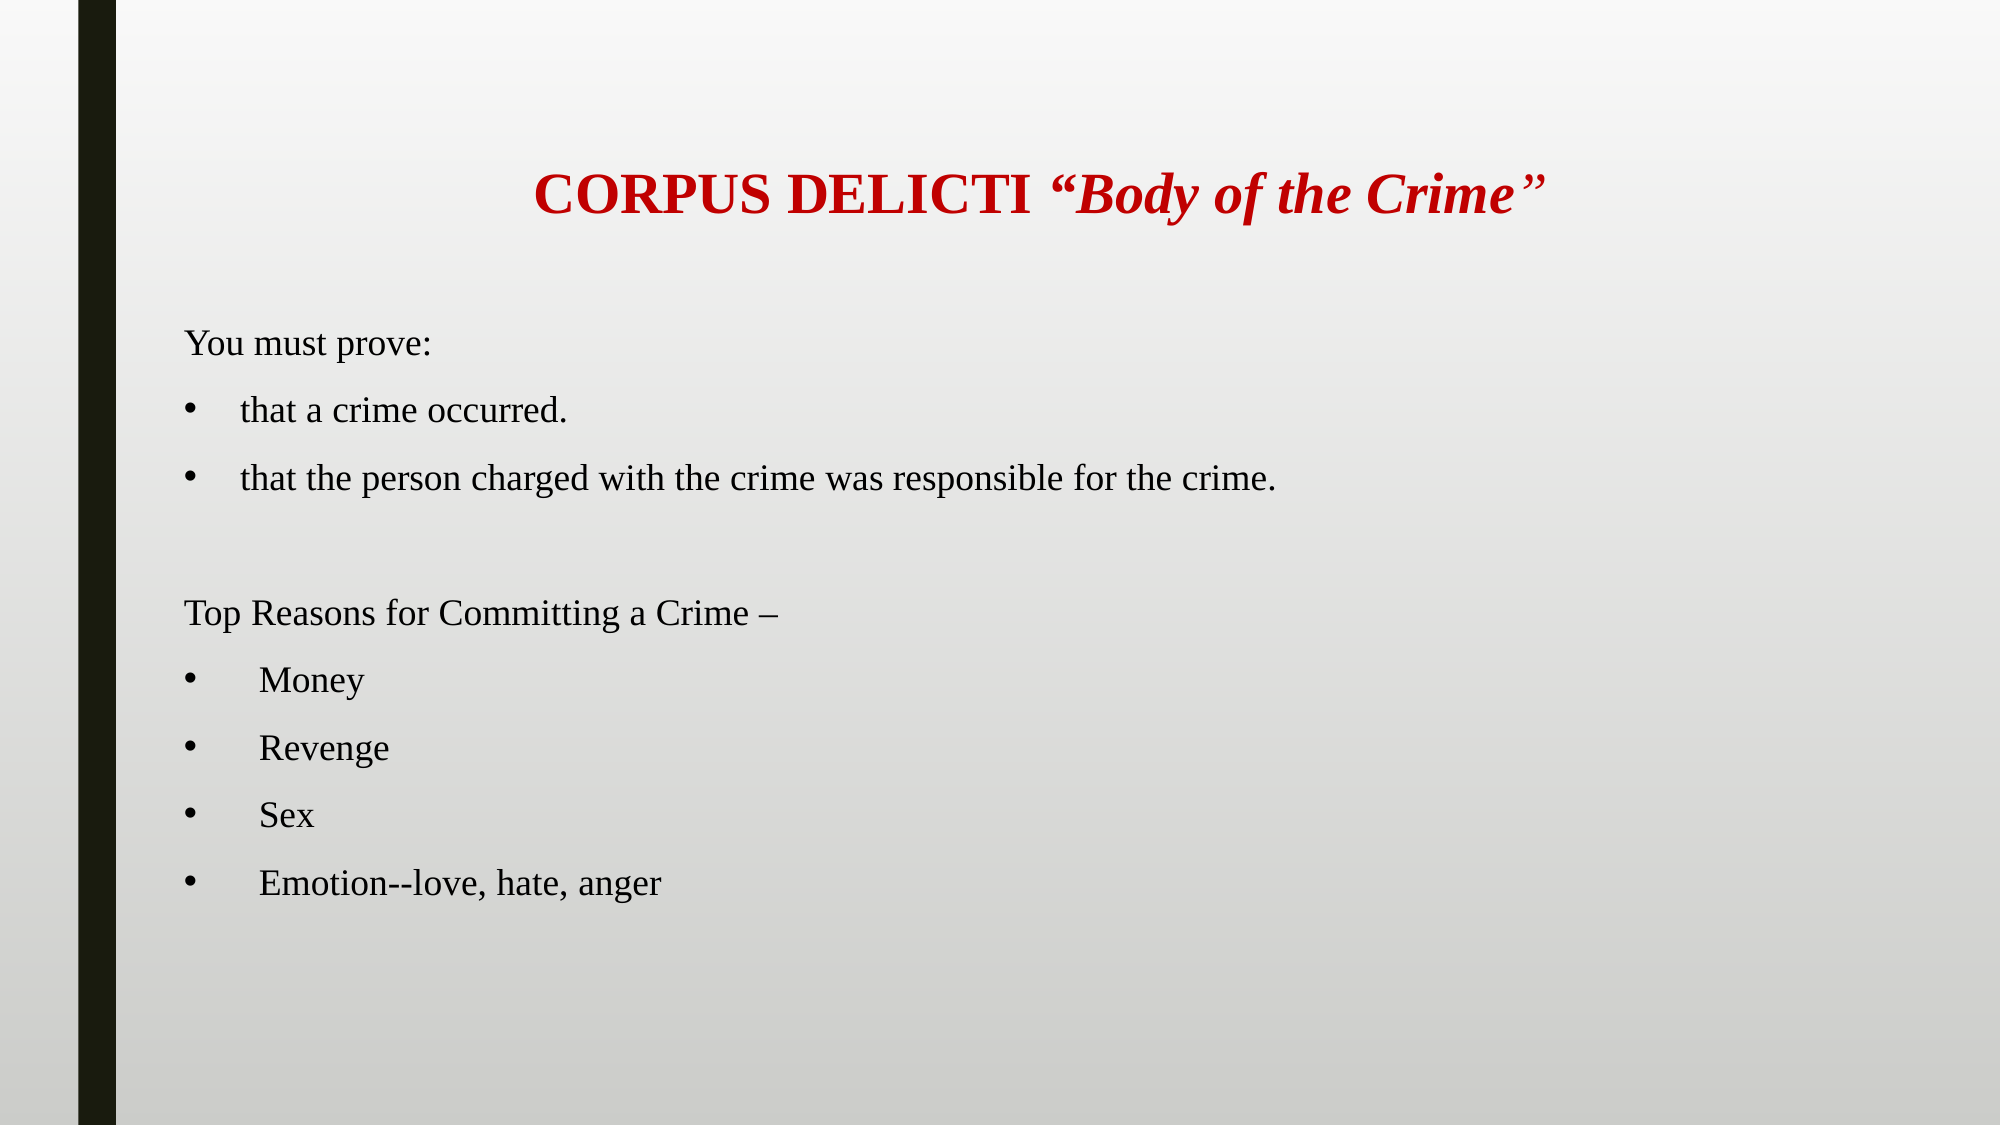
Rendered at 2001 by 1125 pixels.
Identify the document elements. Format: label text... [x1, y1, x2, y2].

text_box CORPUS DELICTI “Body of the Crime” You must prove: that a crime occurred. that the person charged with the crime was responsible for the crime. Top Reasons for Committing a Crime – Money Revenge Sex Emotion--love, hate, anger [169, 147, 1927, 911]
